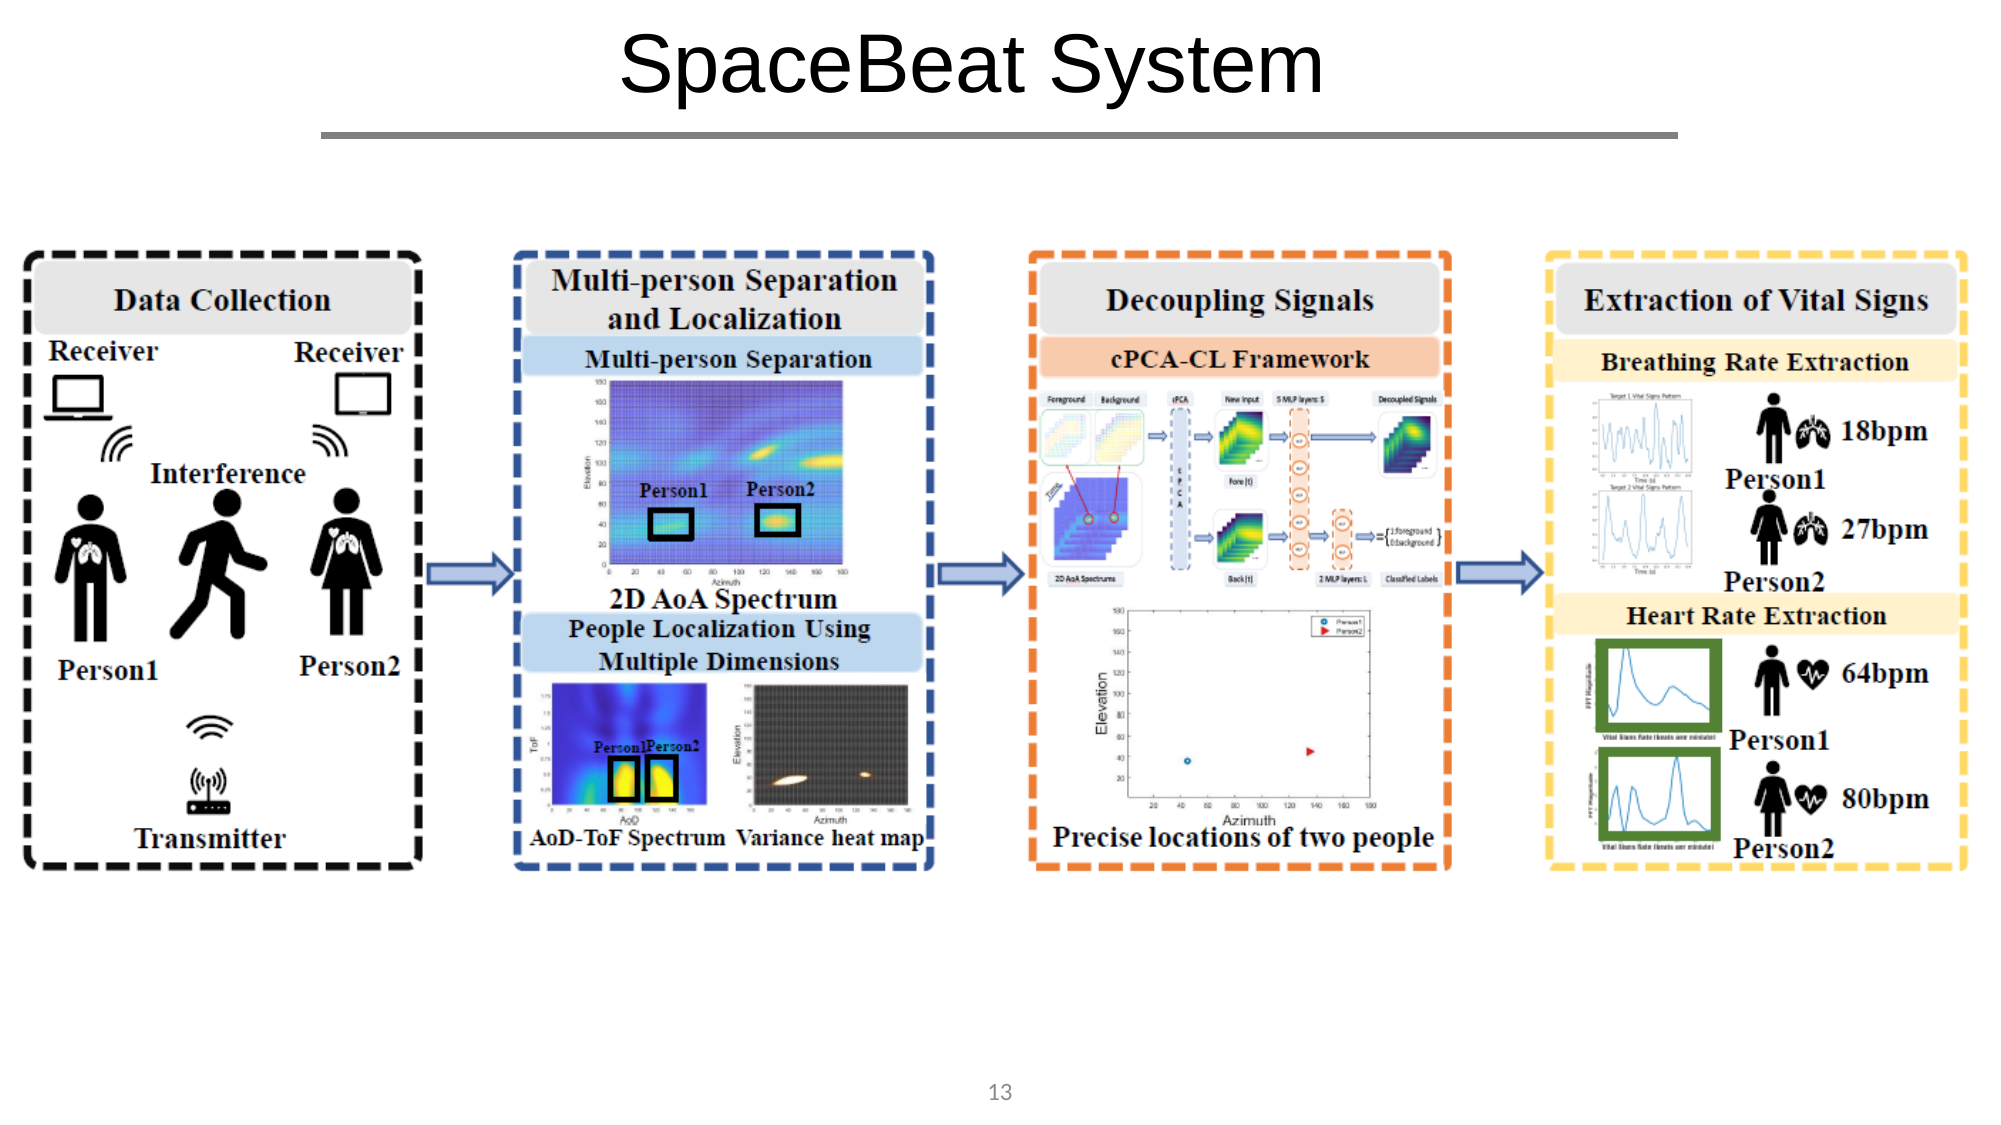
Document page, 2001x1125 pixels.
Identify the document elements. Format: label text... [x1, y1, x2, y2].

slide_number 13 [774, 1060, 1225, 1121]
title SpaceBeat System [110, 4, 1836, 126]
picture [0, 231, 2000, 894]
